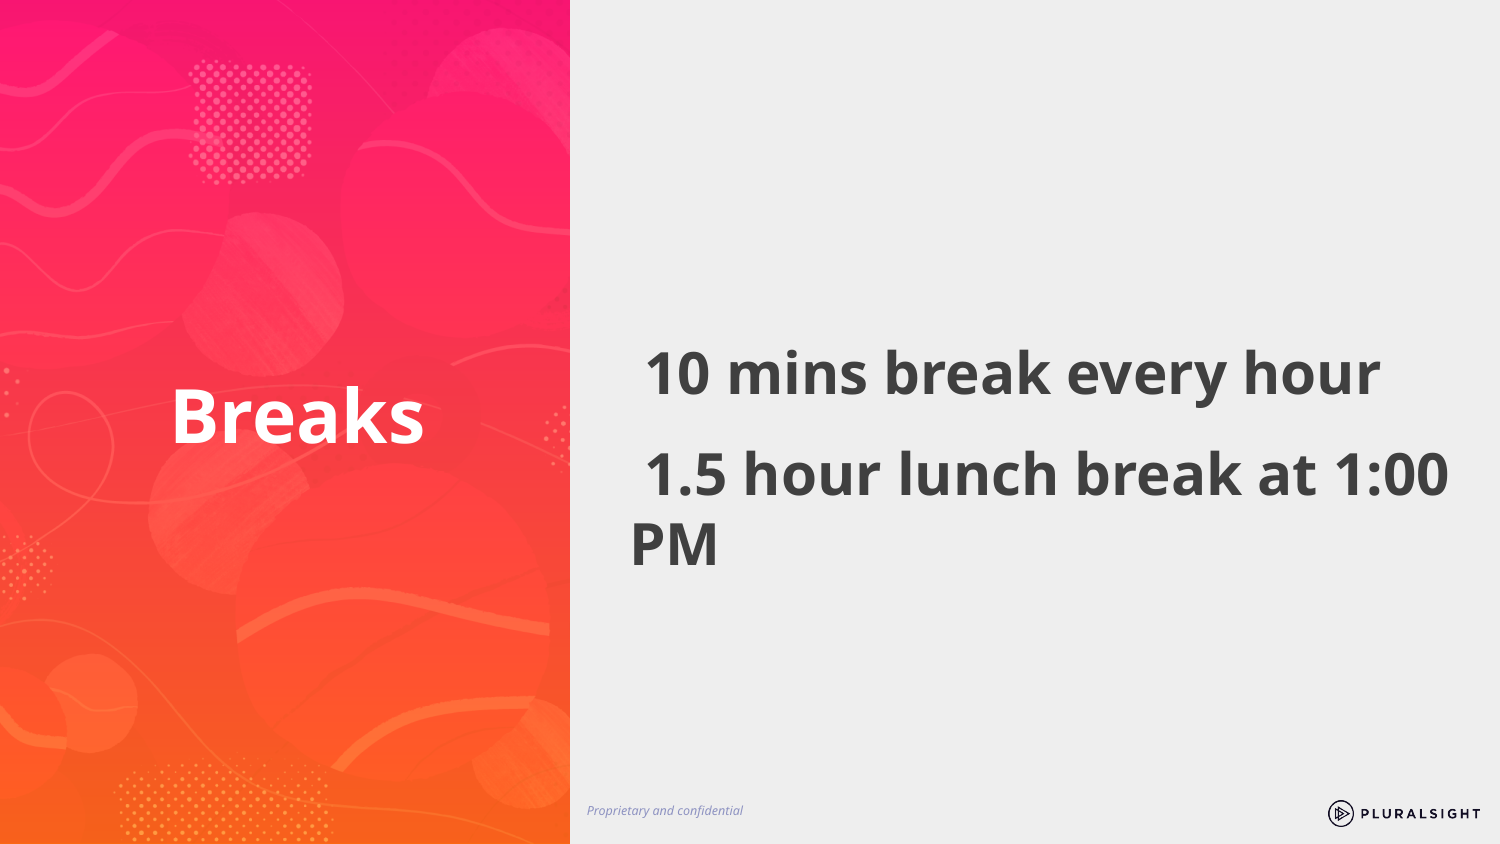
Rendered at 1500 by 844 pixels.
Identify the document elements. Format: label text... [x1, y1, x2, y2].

picture [1328, 800, 1480, 827]
picture [0, 0, 570, 844]
text_box 10 mins break every hour [618, 330, 1475, 431]
title Breaks [75, 381, 433, 467]
text_box 1.5 hour lunch break at 1:00 PM [618, 431, 1475, 591]
